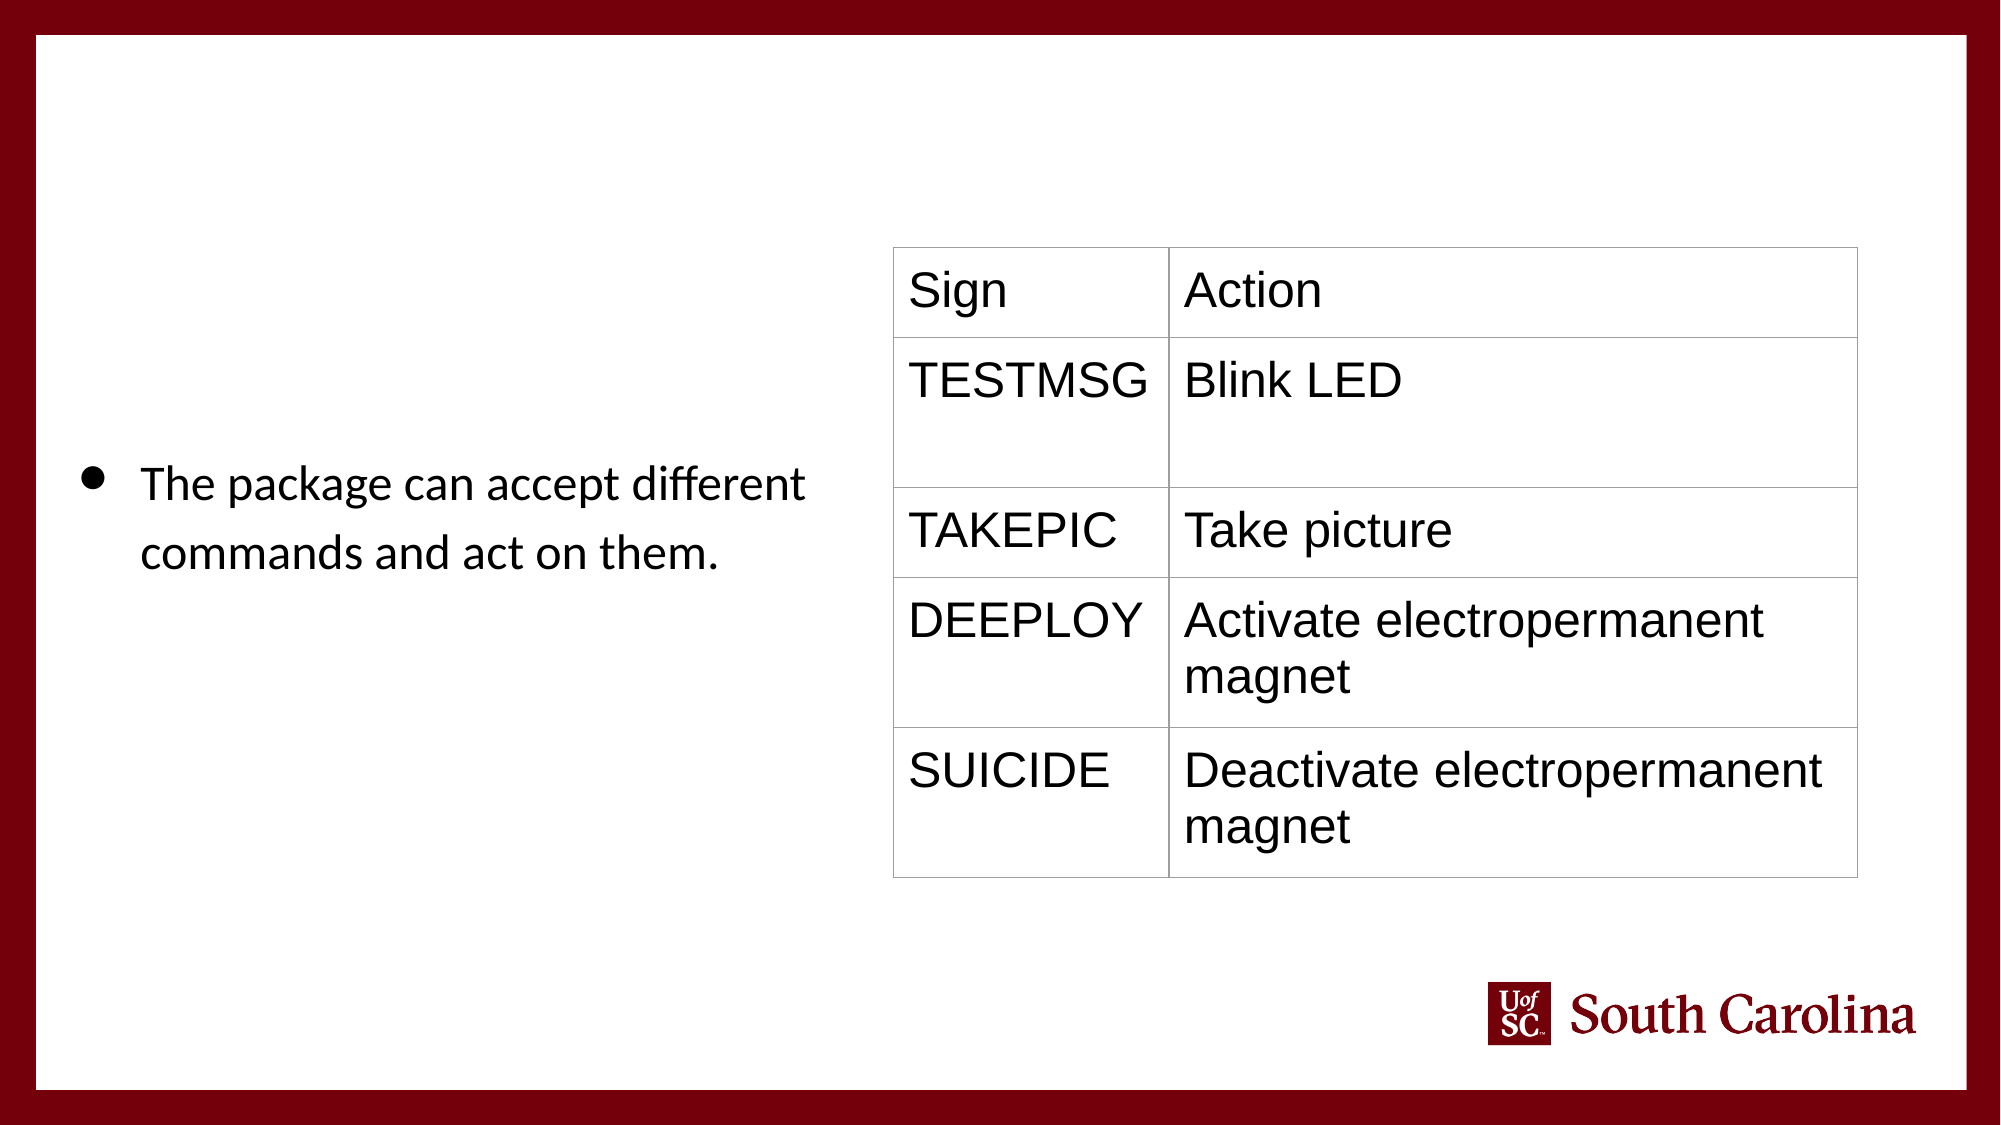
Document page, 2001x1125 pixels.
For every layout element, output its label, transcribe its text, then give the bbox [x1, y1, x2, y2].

picture [0, 0, 2001, 1125]
table_cell TESTMSG [894, 338, 1168, 487]
table_cell Blink LED [1170, 338, 1857, 487]
table_cell Activate electropermanent magnet [1170, 578, 1857, 727]
table_header Action [1170, 248, 1857, 337]
table_cell DEEPLOY [894, 578, 1168, 727]
text_box The package can accept different commands and act on them. [50, 426, 872, 664]
table_cell Take picture [1170, 488, 1857, 577]
table_cell Deactivate electropermanent magnet [1170, 728, 1857, 877]
table_header Sign [894, 248, 1168, 337]
table_cell TAKEPIC [894, 488, 1168, 577]
table_cell SUICIDE [894, 728, 1168, 877]
